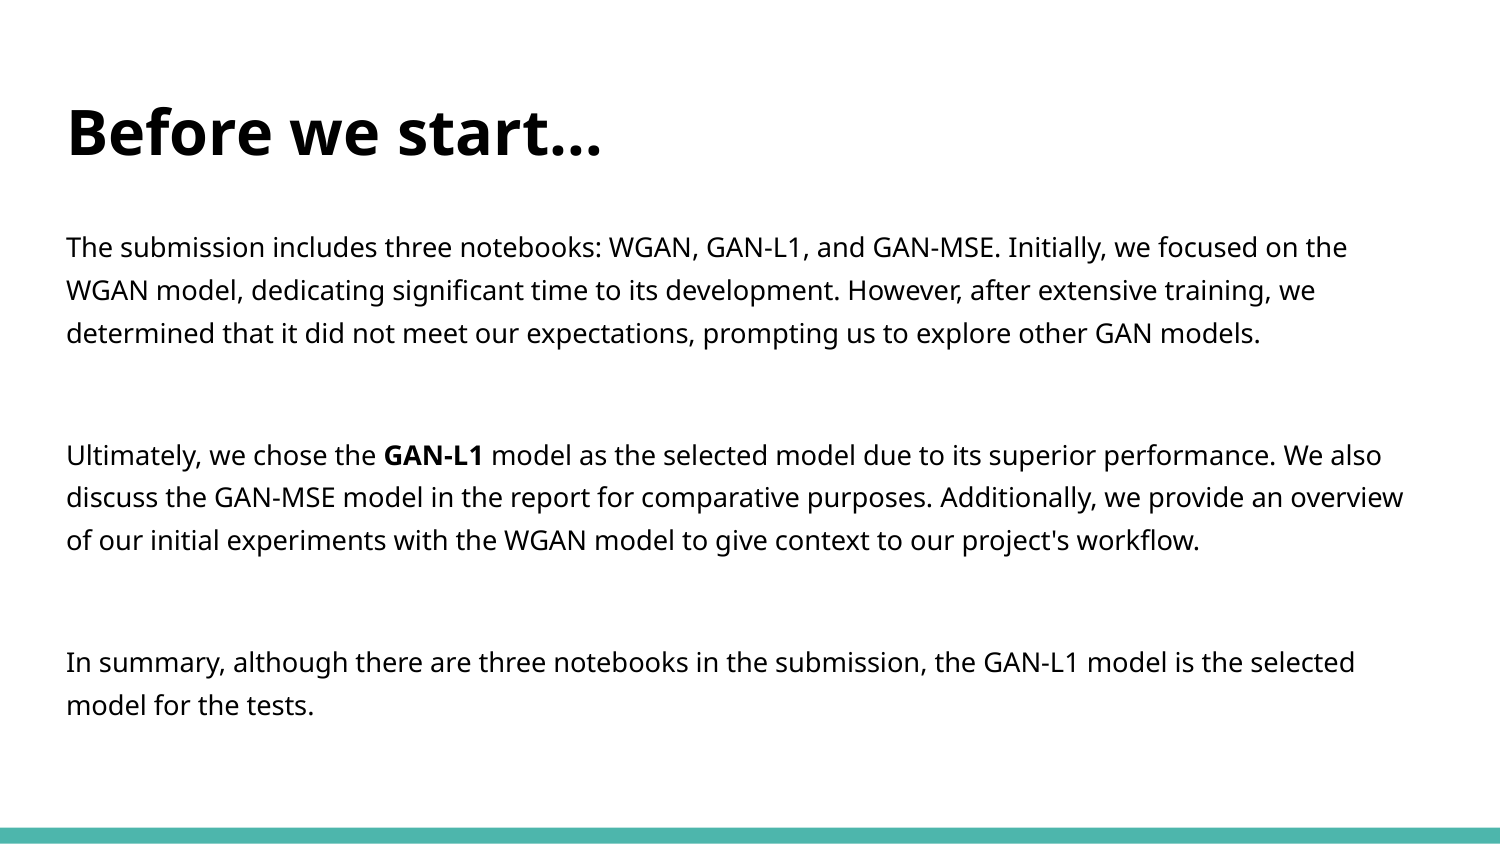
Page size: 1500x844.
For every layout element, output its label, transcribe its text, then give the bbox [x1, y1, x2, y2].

title Before we start… [51, 72, 1449, 189]
list The submission includes three notebooks: WGAN, GAN-L1, and GAN-MSE. Initially, we focused on the WGAN model, dedicating significant time to its development. However, after extensive training, we determined that it did not meet our expectations, prompting us to explore other GAN models. Ultimately, we chose the GAN-L1 model as the selected model due to its superior performance. We also discuss the GAN-MSE model in the report for comparative purposes. Additionally, we provide an overview of our initial experiments with the WGAN model to give context to our project's workflow. In summary, although there are three notebooks in the submission, the GAN-L1 model is the selected model for the tests. [51, 207, 1449, 750]
